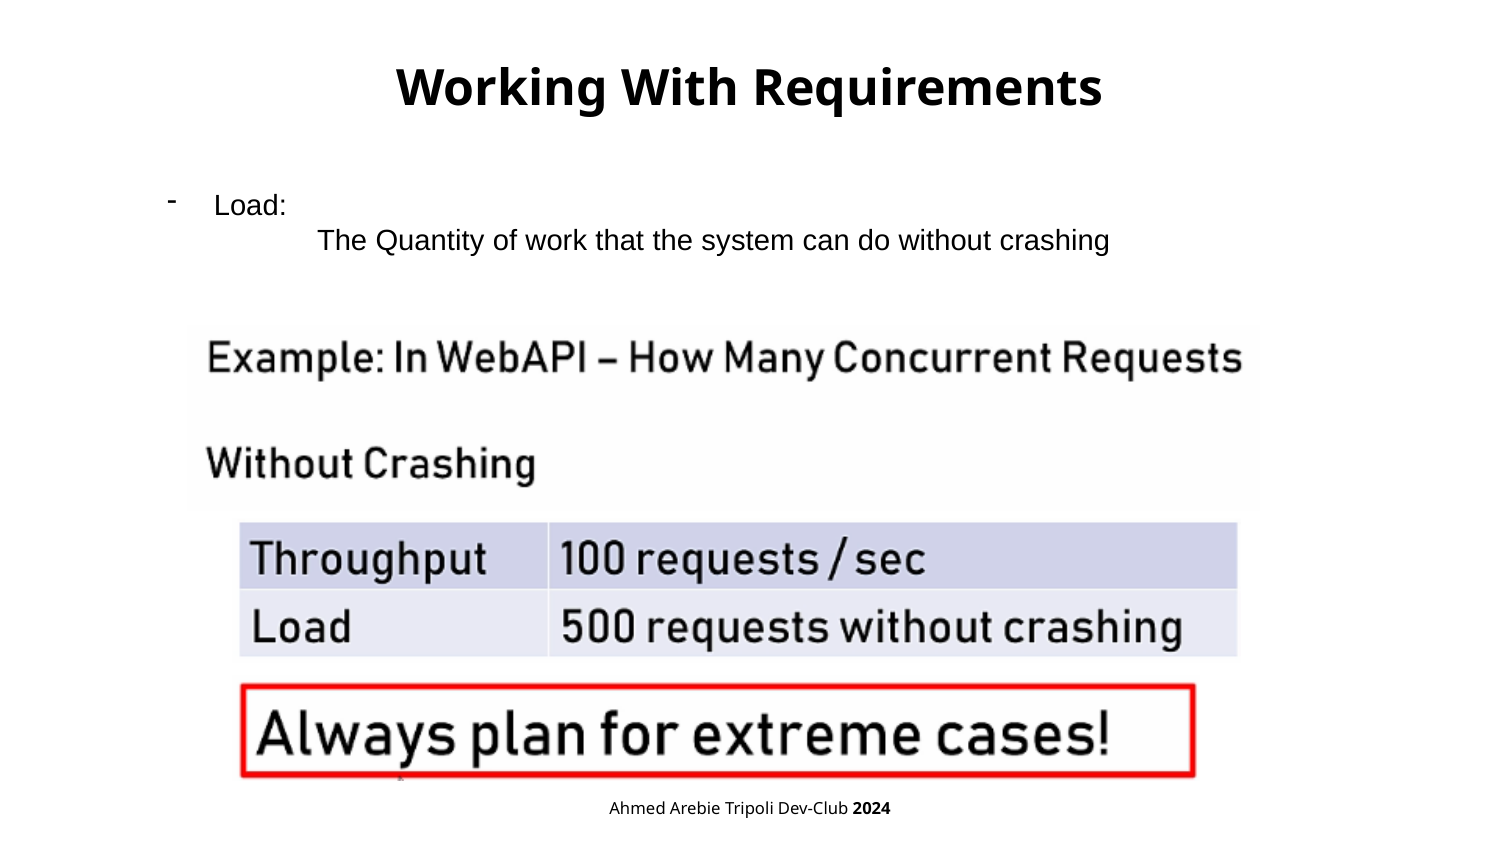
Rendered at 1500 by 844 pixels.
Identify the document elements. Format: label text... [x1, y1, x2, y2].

title Working With Requirements [74, 40, 1426, 138]
text_box Ahmed Arebie Tripoli Dev-Club 2024 [503, 794, 996, 822]
picture [232, 518, 1241, 663]
picture [186, 325, 1260, 511]
picture [232, 675, 1201, 781]
text_box Load: The Quantity of work that the system can do without crashing [152, 178, 1226, 264]
